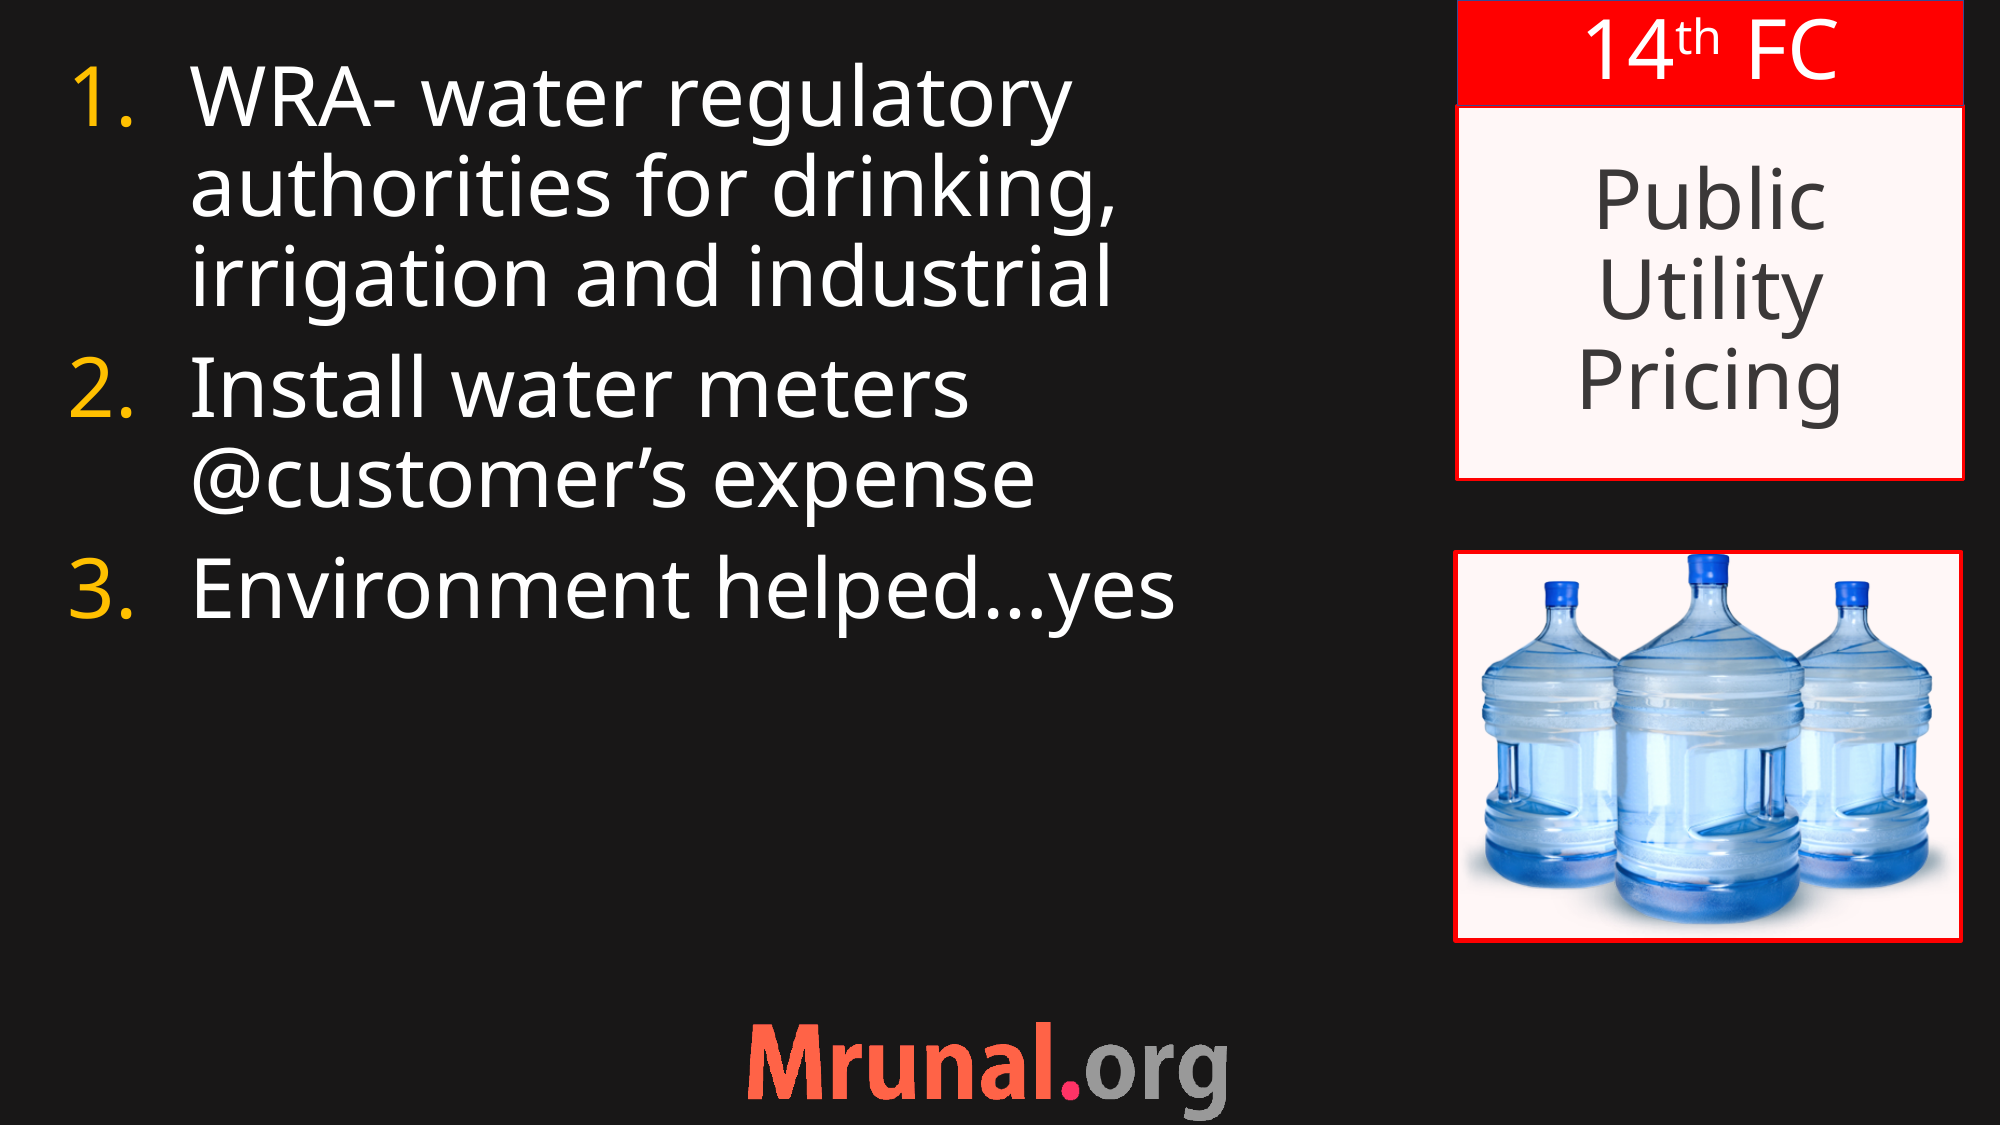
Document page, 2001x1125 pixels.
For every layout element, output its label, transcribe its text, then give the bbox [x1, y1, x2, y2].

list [1457, 554, 1960, 939]
list WRA- water regulatory authorities for drinking, irrigation and industrial Install water meters @customer’s expense Environment helped…yes [52, 47, 1447, 1014]
title Public Utility Pricing [1455, 104, 1965, 481]
picture [741, 1014, 1230, 1125]
list 14th FC [1457, 0, 1964, 106]
